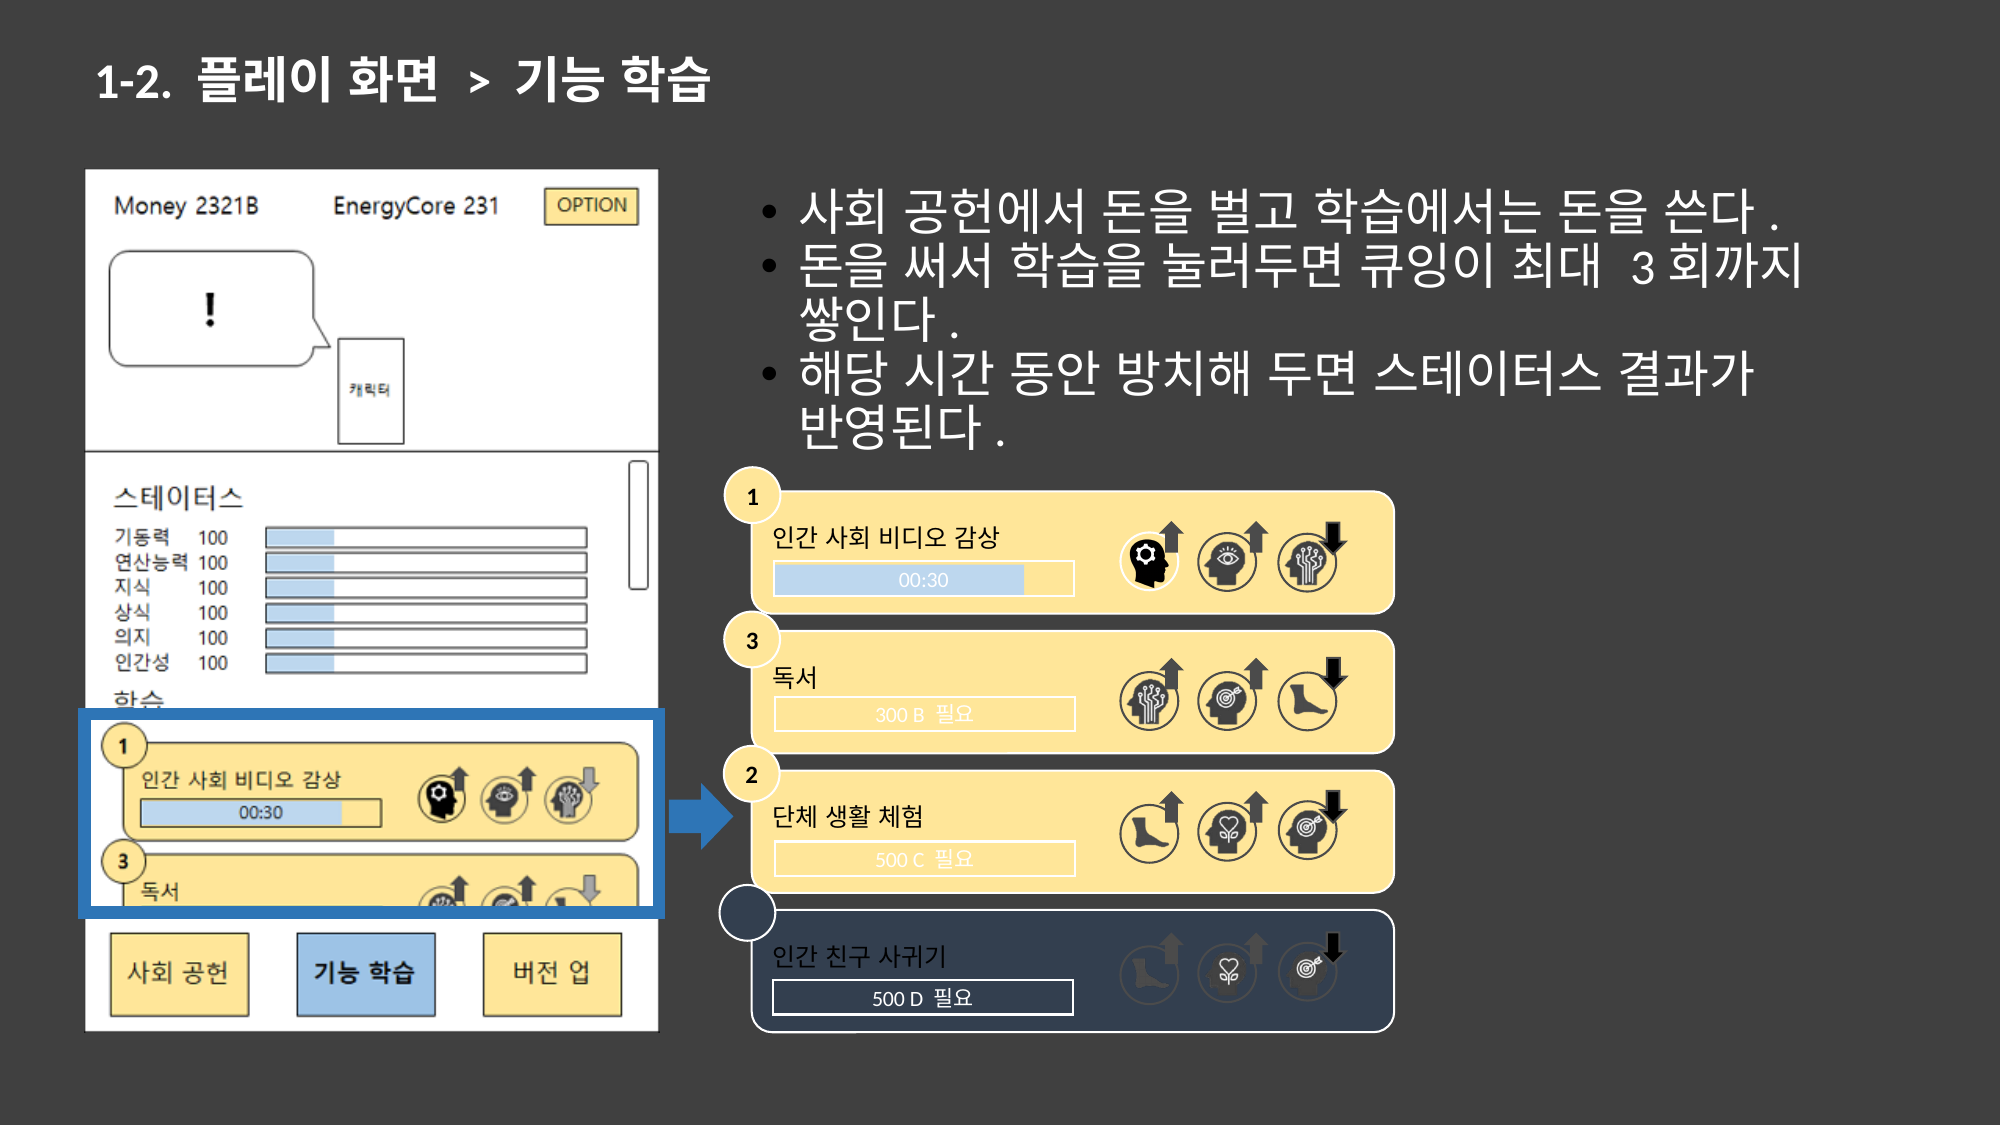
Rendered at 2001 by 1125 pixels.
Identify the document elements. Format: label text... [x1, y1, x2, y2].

text_box 사회 공헌에서 돈을 벌고 학습에서는 돈을 쓴다. 돈을 써서 학습을 눌러두면 큐잉이 최대 3회까지 쌓인다. 해당 시간 동안 방치해 두면 스테이터스 결과가 반영된다. [745, 179, 1958, 1078]
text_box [719, 467, 1395, 1033]
picture [84, 168, 660, 1033]
text_box 1-2. 플레이 화면 > 기능 학습 [79, 48, 1363, 142]
text_box [667, 780, 719, 853]
